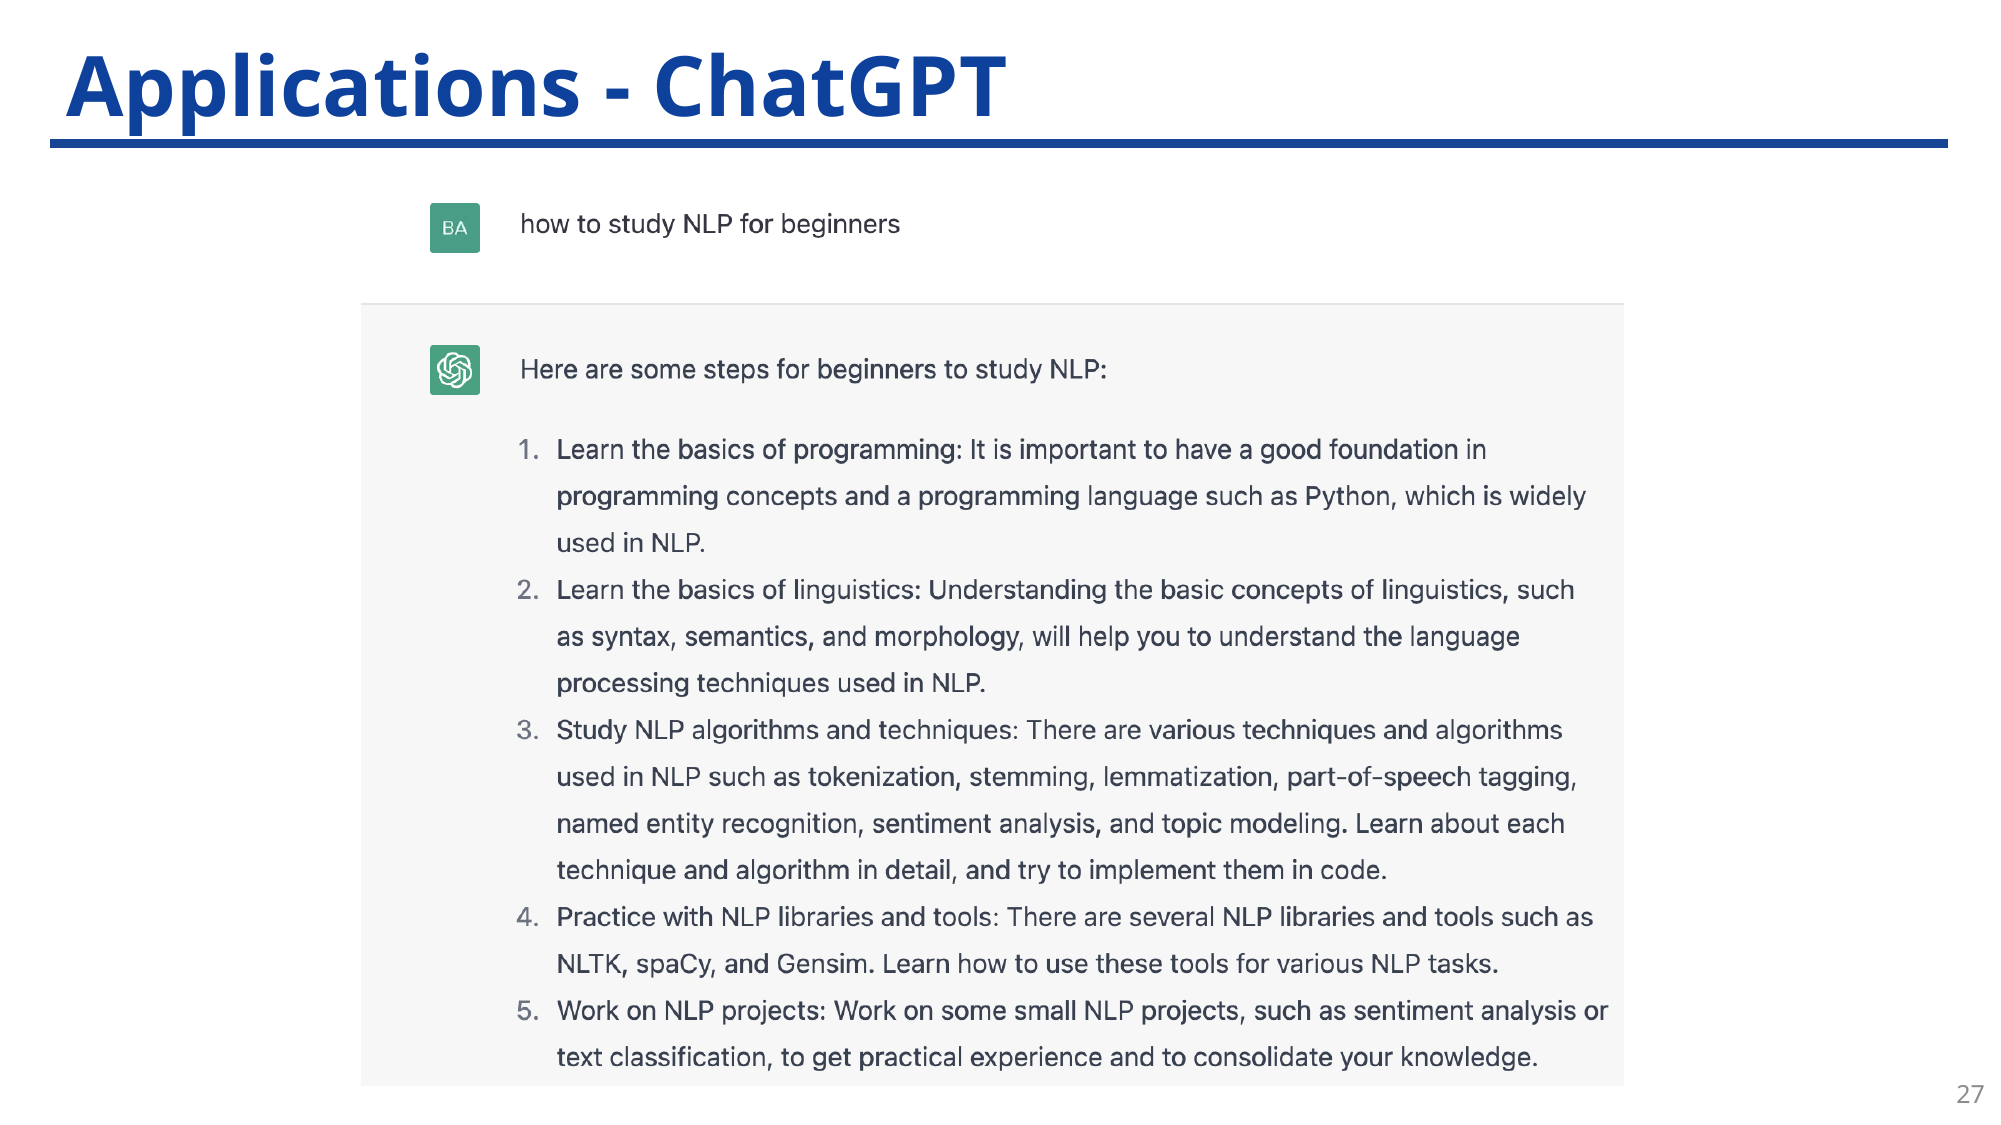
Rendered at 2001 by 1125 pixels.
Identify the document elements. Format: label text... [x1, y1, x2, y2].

title Applications - ChatGPT [51, 39, 1947, 140]
slide_number 27 [1899, 1065, 2000, 1125]
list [361, 181, 1624, 1086]
